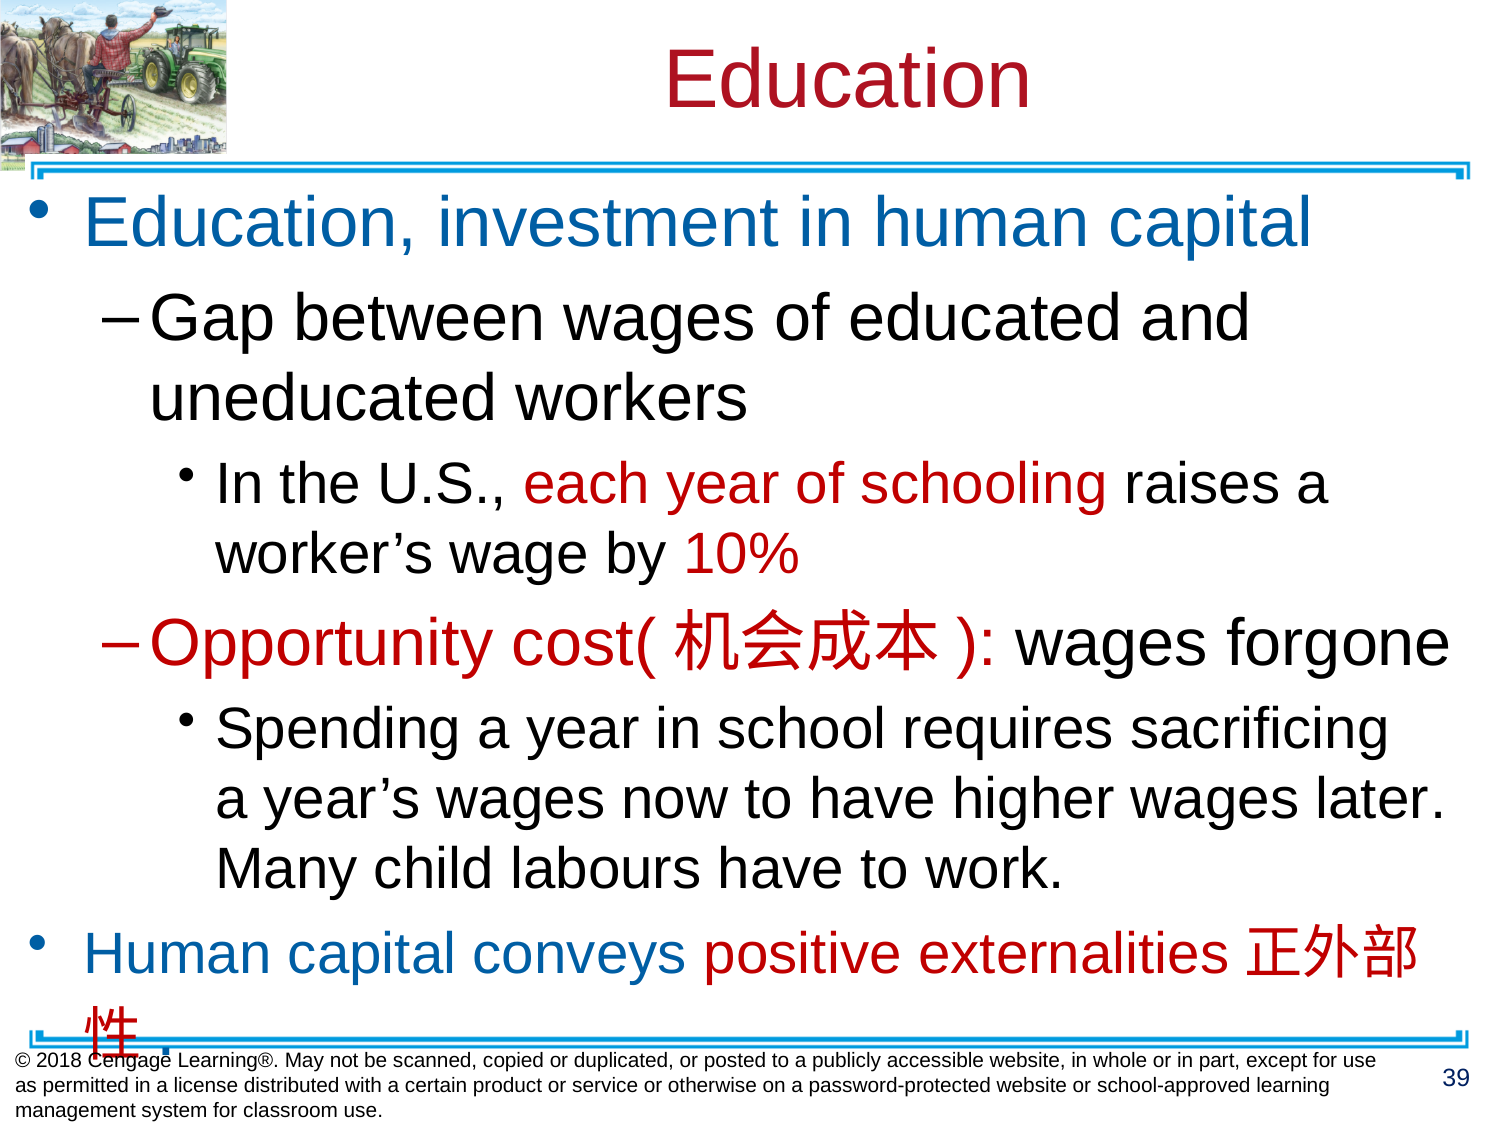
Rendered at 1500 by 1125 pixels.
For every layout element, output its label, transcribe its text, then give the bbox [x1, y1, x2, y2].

title Education [219, 16, 1500, 158]
list Education, investment in human capital Gap between wages of educated and uneducated workers In the U.S., each year of schooling raises a worker’s wage by 10% Opportunity cost(机会成本): wages forgone Spending a year in school requires sacrificing a year’s wages now to have higher wages later. Many child labours have to work. Human capital conveys positive externalities正外部性. [12, 168, 1500, 1055]
footer © 2018 Cengage Learning®. May not be scanned, copied or duplicated, or posted to a publicly accessible website, in whole or in part, except for use as permitted in a license distributed with a certain product or service or otherwise on a password-protected website or school-approved learning management system for classroom use. [0, 1043, 1412, 1125]
slide_number 39 [1412, 1052, 1500, 1117]
picture [0, 0, 1475, 171]
